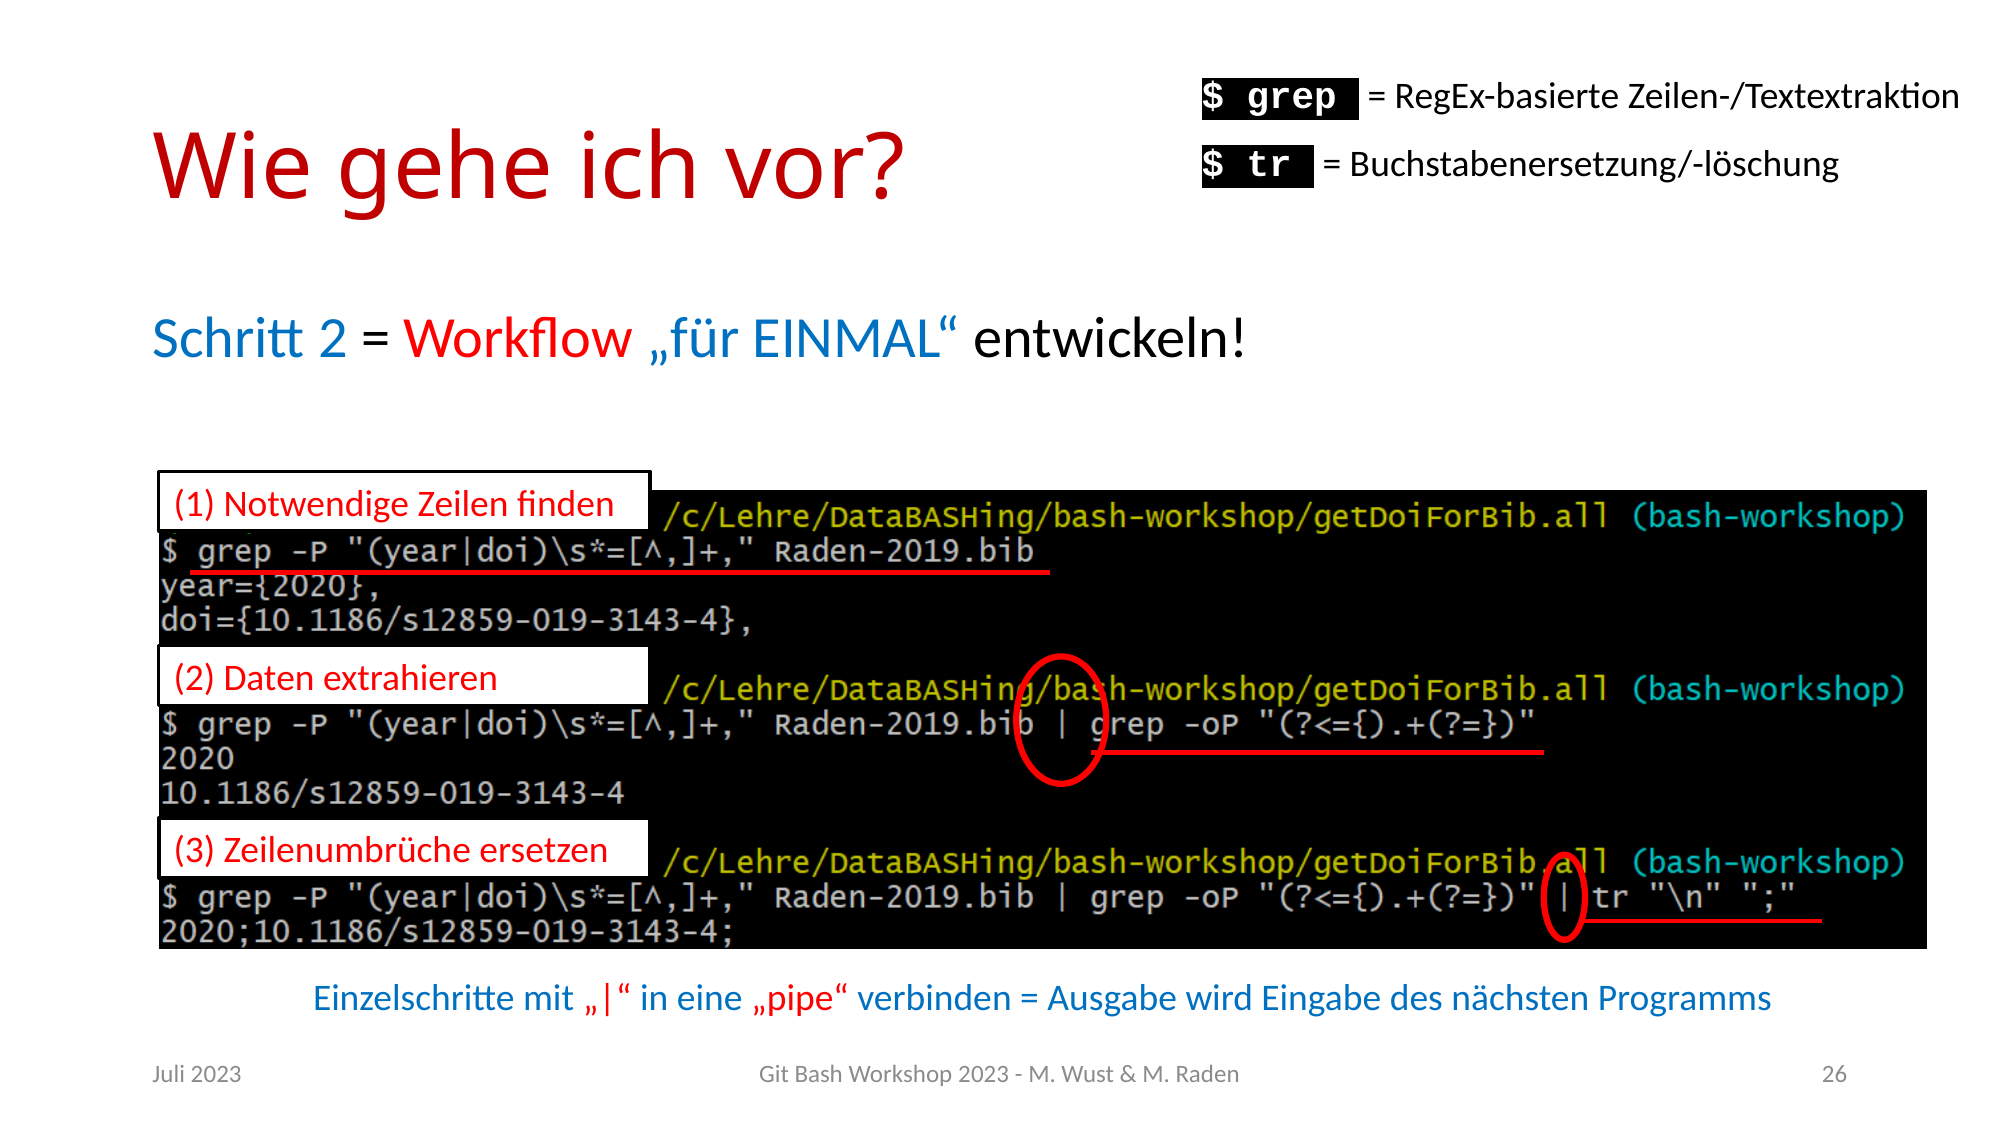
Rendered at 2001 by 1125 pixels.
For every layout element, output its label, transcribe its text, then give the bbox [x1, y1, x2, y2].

text_box Einzelschritte mit „|“ in eine „pipe“ verbinden = Ausgabe wird Eingabe des nächsten Programms [298, 965, 1789, 1026]
slide_number 26 [1412, 1042, 1863, 1103]
text_box $ grep = RegEx-basierte Zeilen-/Textextraktion $ tr = Buchstabenersetzung/-löschung [1186, 41, 2000, 192]
footer Git Bash Workshop 2023 - M. Wust & M. Raden [662, 1042, 1338, 1103]
title Wie gehe ich vor? [137, 59, 1863, 278]
slide_number Juli 2023 [137, 1042, 588, 1103]
text_box (1) Notwendige Zeilen finden [158, 471, 650, 532]
list Schritt 2 = Workflow „für EINMAL“ entwickeln! [137, 299, 1863, 1014]
picture [159, 490, 1927, 949]
